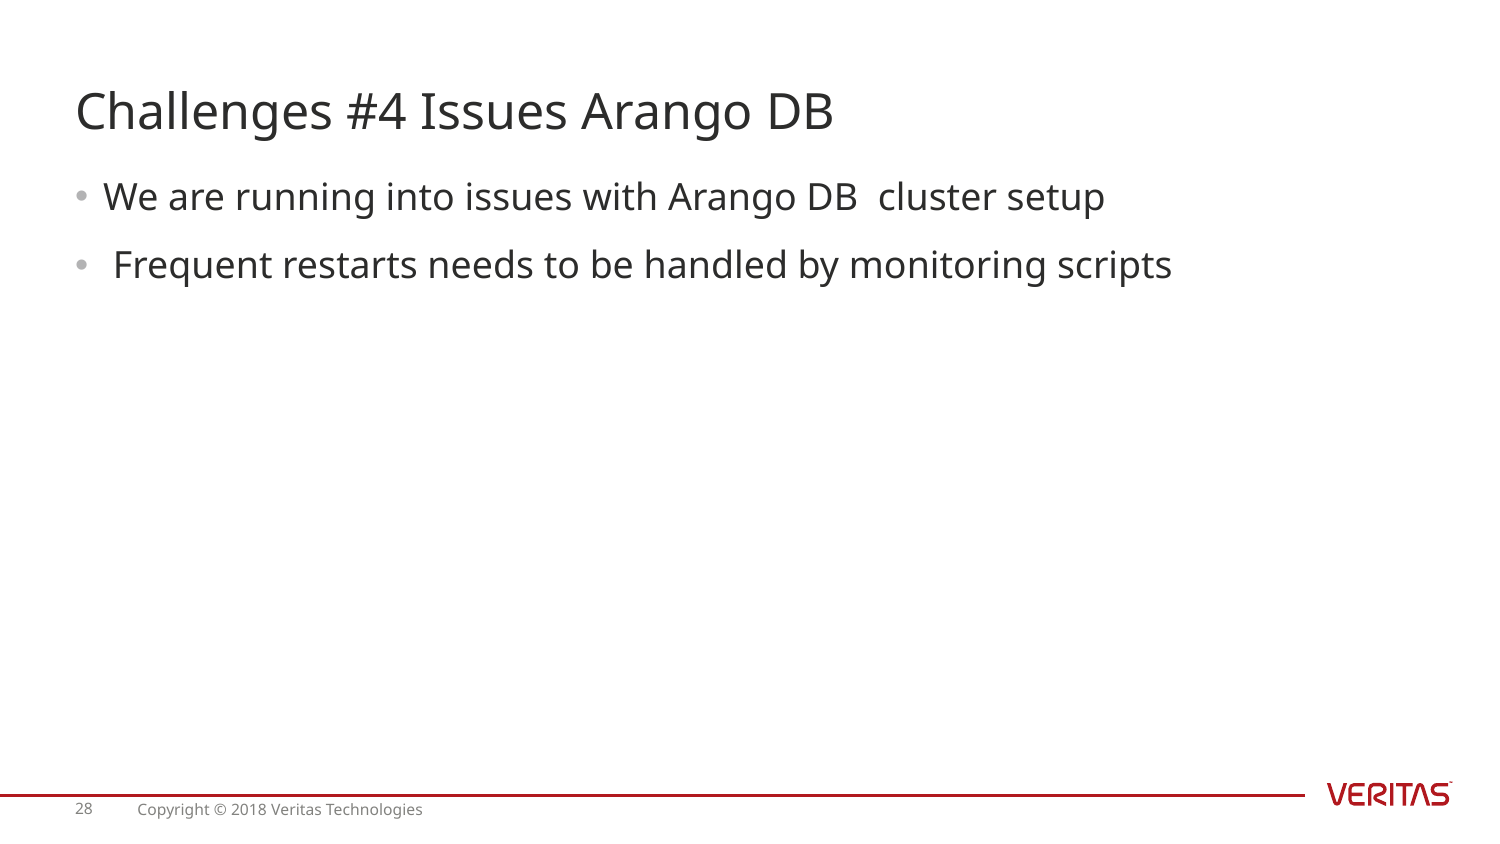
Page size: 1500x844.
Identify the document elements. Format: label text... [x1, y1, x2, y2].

list We are running into issues with Arango DB cluster setup Frequent restarts needs to be handled by monitoring scripts [75, 178, 1425, 732]
slide_number 28 [75, 798, 125, 821]
footer Copyright © 2018 Veritas Technologies [137, 798, 531, 821]
title Challenges #4 Issues Arango DB [75, 37, 1425, 141]
